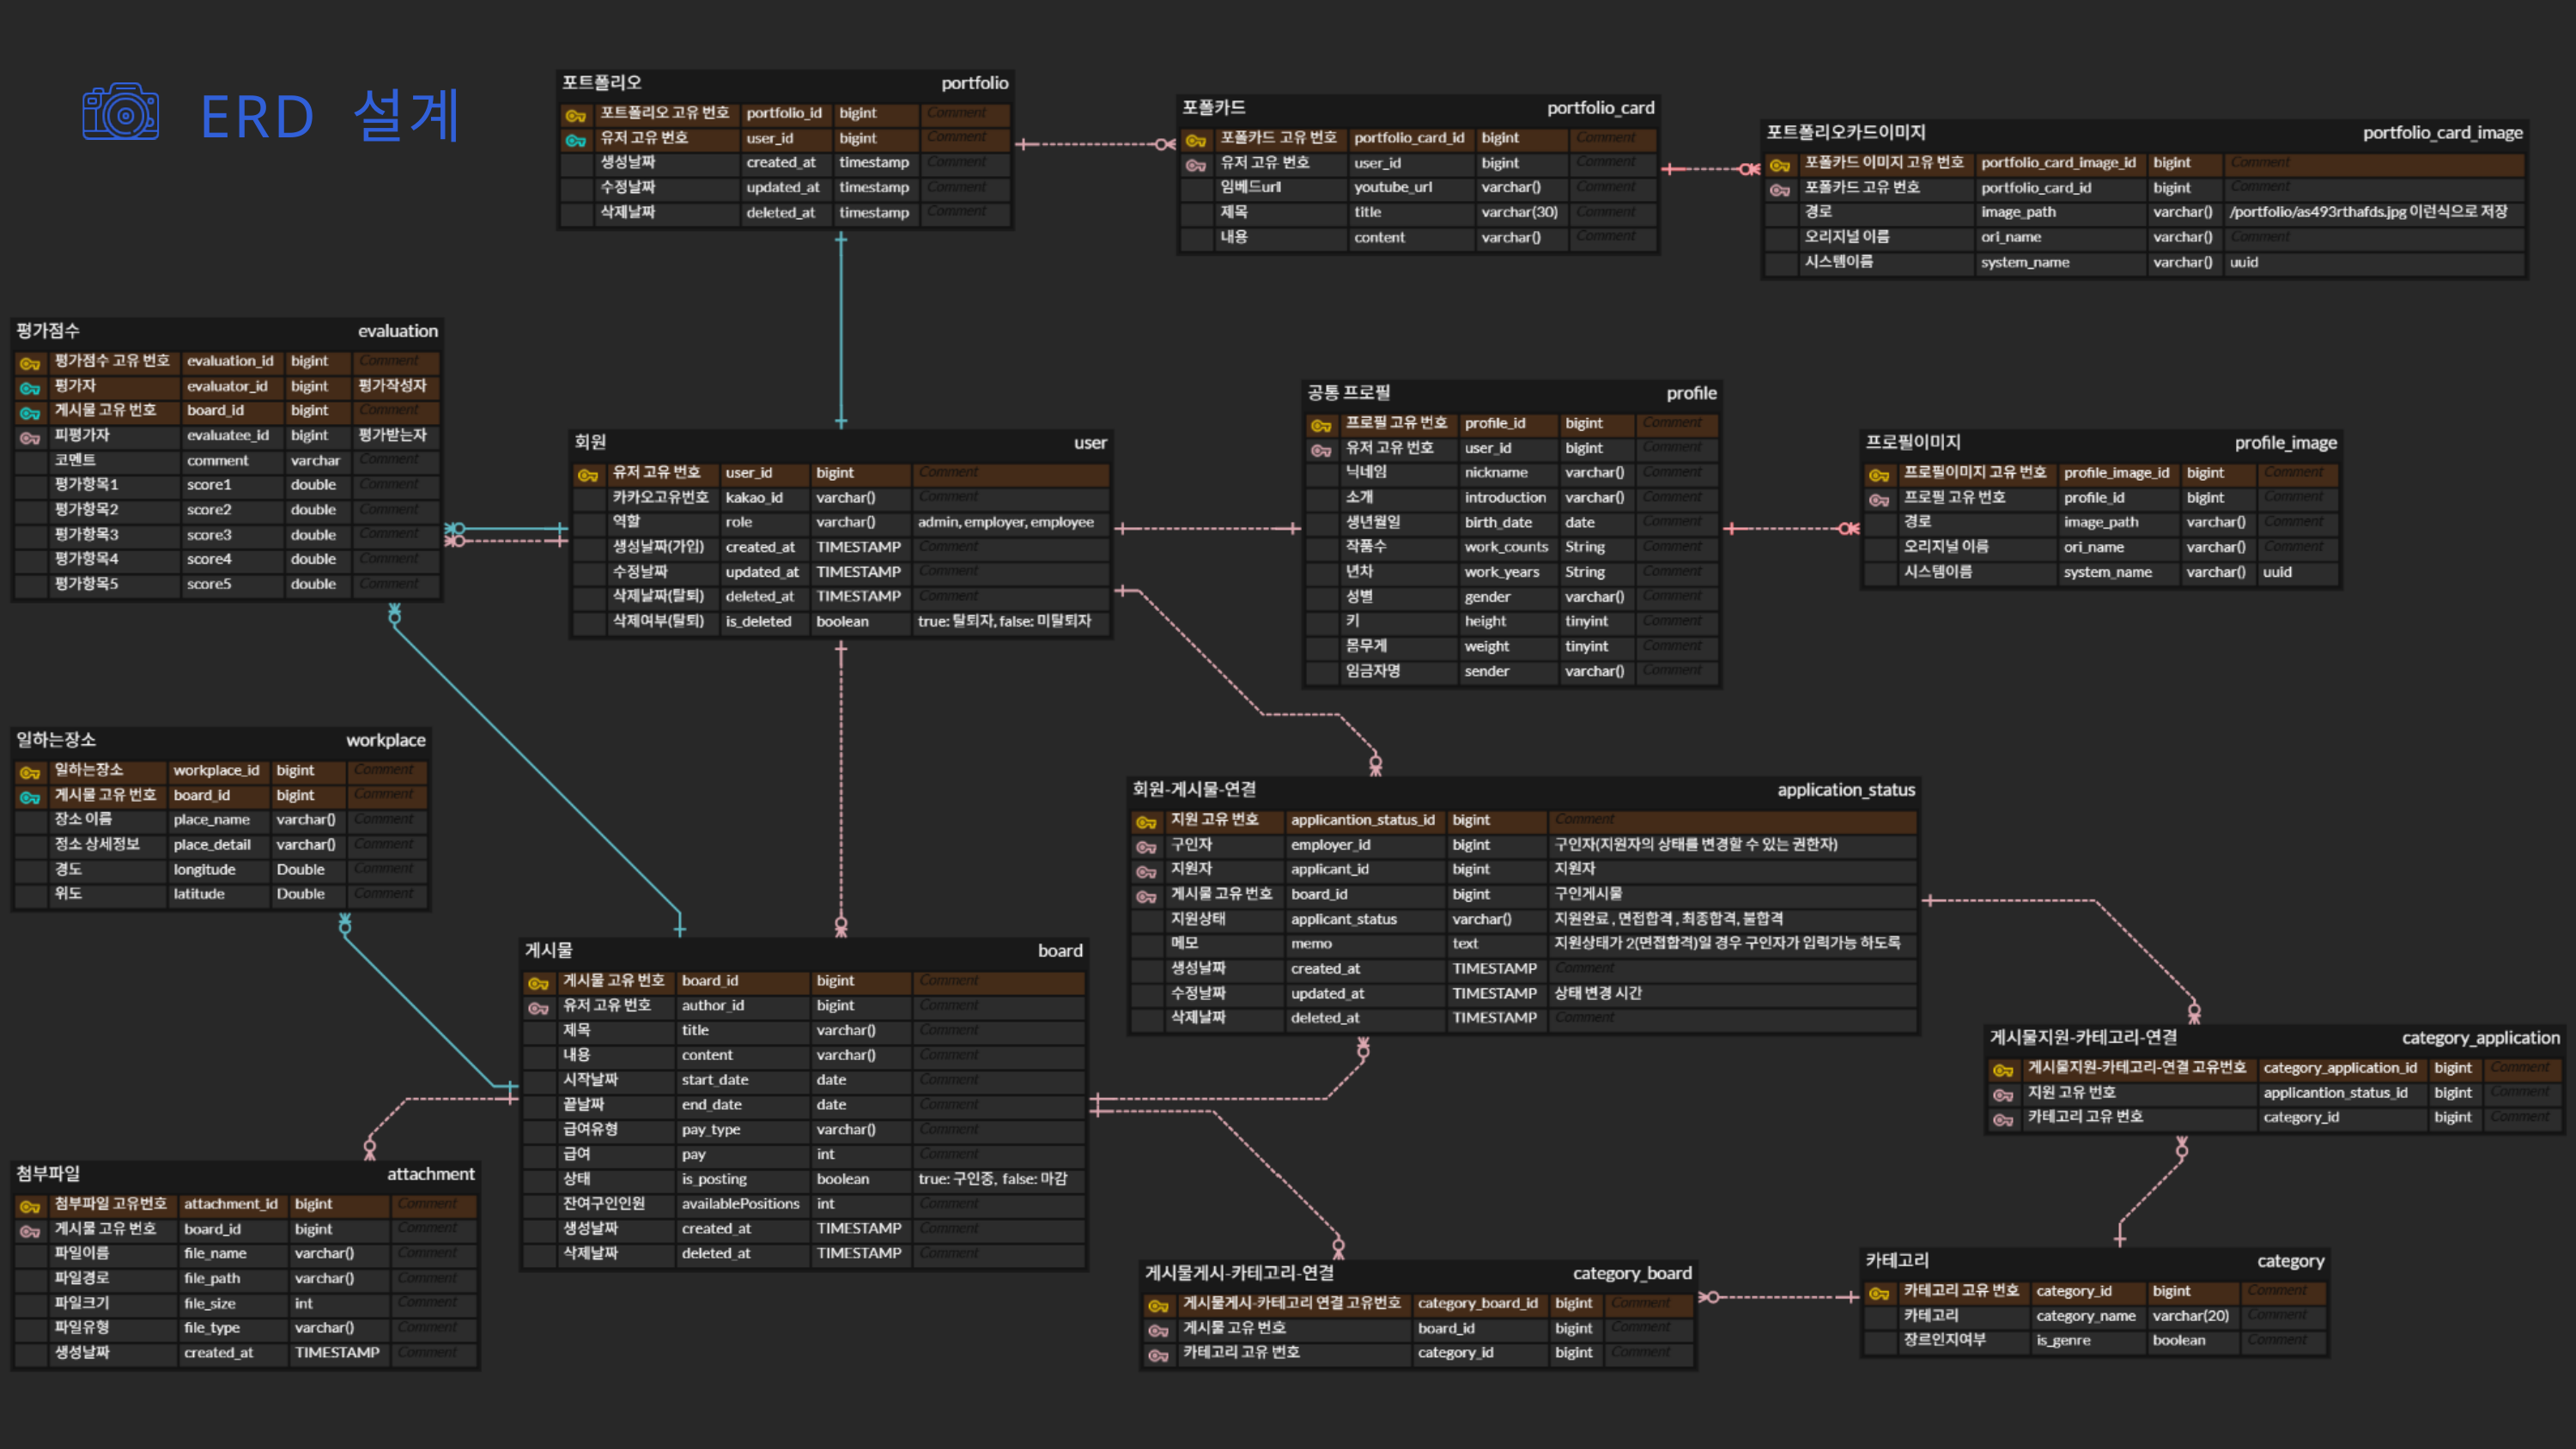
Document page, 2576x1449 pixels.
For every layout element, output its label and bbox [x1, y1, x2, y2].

text_box [0, 0, 2576, 1449]
text_box [82, 82, 477, 154]
